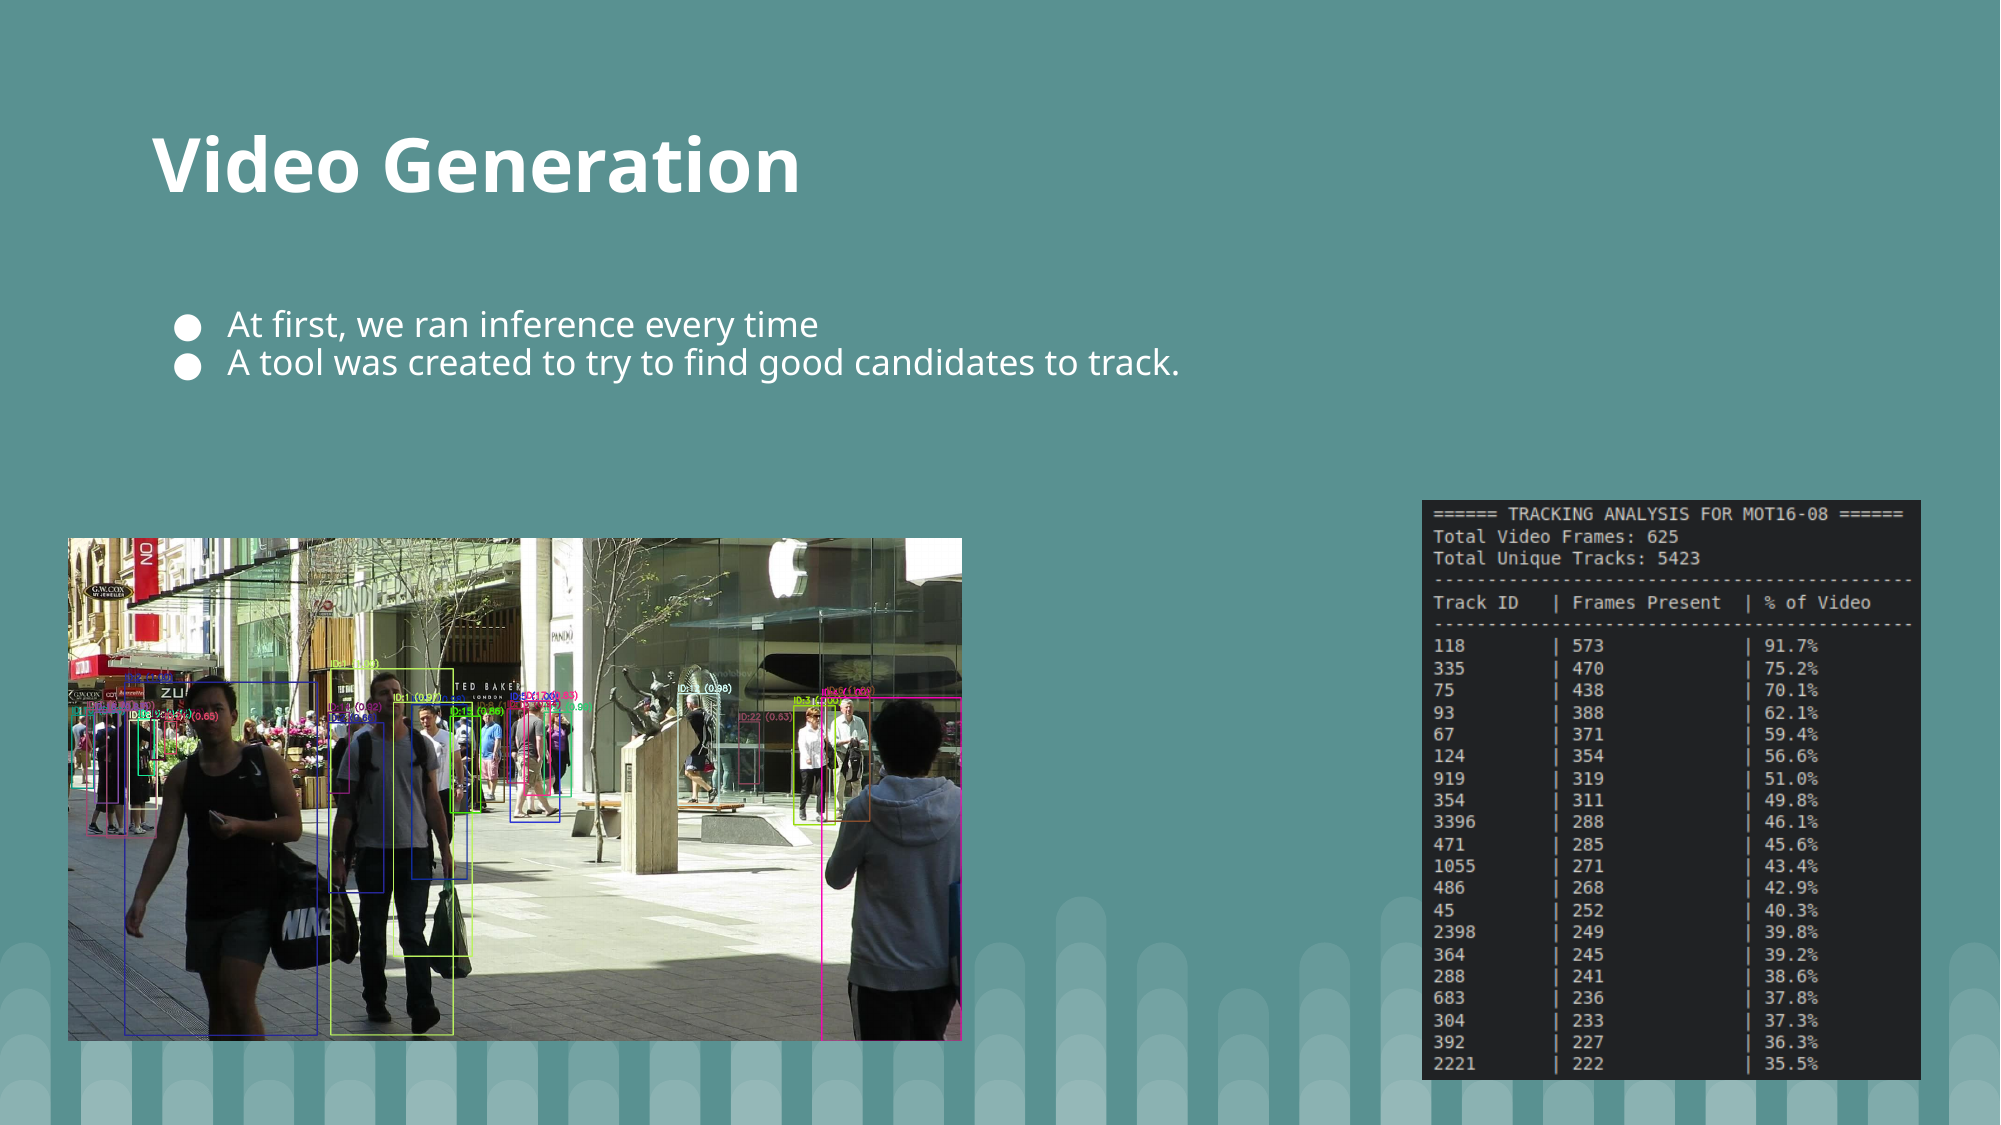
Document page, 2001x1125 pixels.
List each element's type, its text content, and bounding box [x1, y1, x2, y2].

picture [1422, 499, 1922, 1080]
list At first, we ran inference every time A tool was created to try to find good candidates to track. [137, 299, 1863, 1014]
title Video Generation [137, 59, 1863, 278]
picture [67, 538, 963, 1042]
